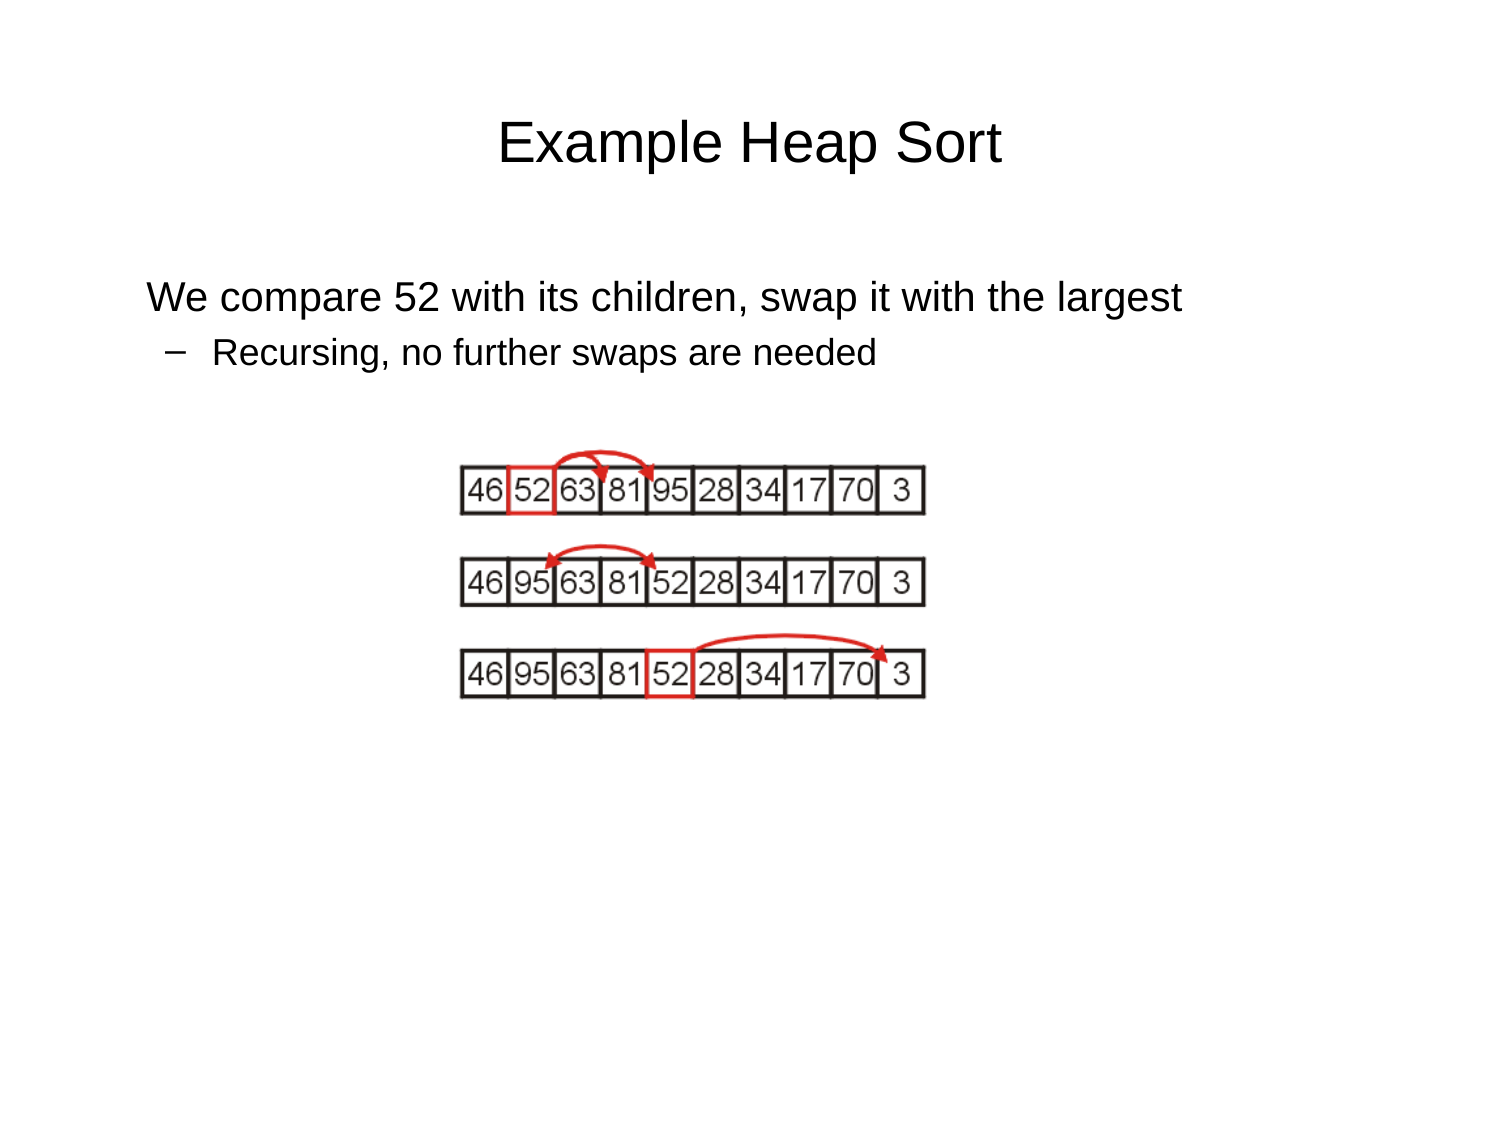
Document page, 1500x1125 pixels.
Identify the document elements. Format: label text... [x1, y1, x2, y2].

title Example Heap Sort [75, 45, 1425, 233]
list We compare 52 with its children, swap it with the largest Recursing, no further swaps are needed [75, 262, 1425, 1005]
picture [454, 443, 932, 705]
